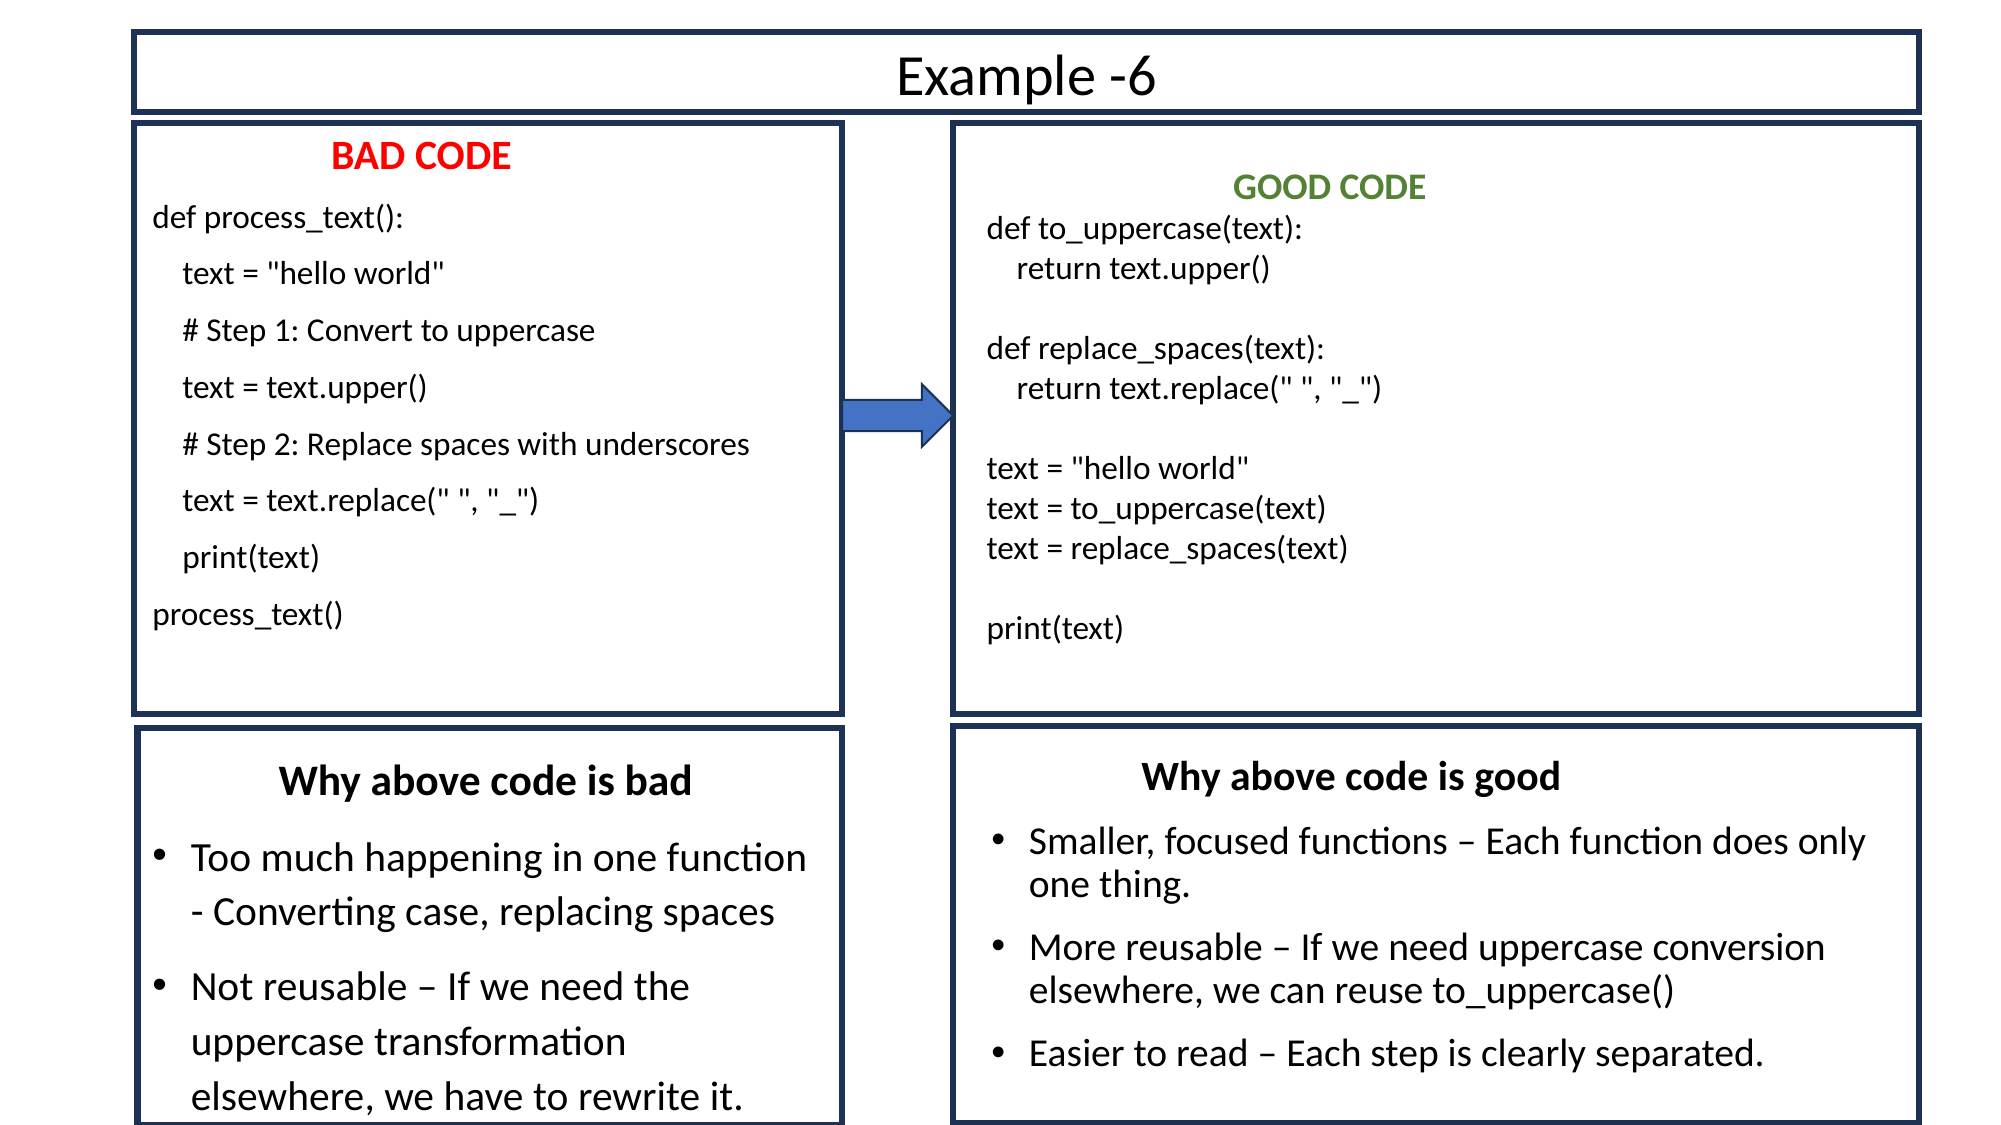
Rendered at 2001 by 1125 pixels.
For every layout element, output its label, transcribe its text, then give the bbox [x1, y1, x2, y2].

text_box [952, 725, 1920, 1124]
text_box [133, 122, 843, 715]
text_box [841, 381, 955, 450]
text_box Why above code is good Smaller, focused functions – Each function does only one thing. More reusable – If we need uppercase conversion elsewhere, we can reuse to_uppercase() Easier to read – Each step is clearly separated. [976, 744, 1919, 1125]
text_box [952, 122, 1920, 715]
text_box Example -6 [133, 31, 1920, 113]
text_box GOOD CODE def to_uppercase(text): return text.upper() def replace_spaces(text): return text.replace(" ", "_") text = "hello world" text = to_uppercase(text) text = replace_spaces(text) print(text) [971, 154, 1919, 654]
text_box [136, 727, 843, 1125]
